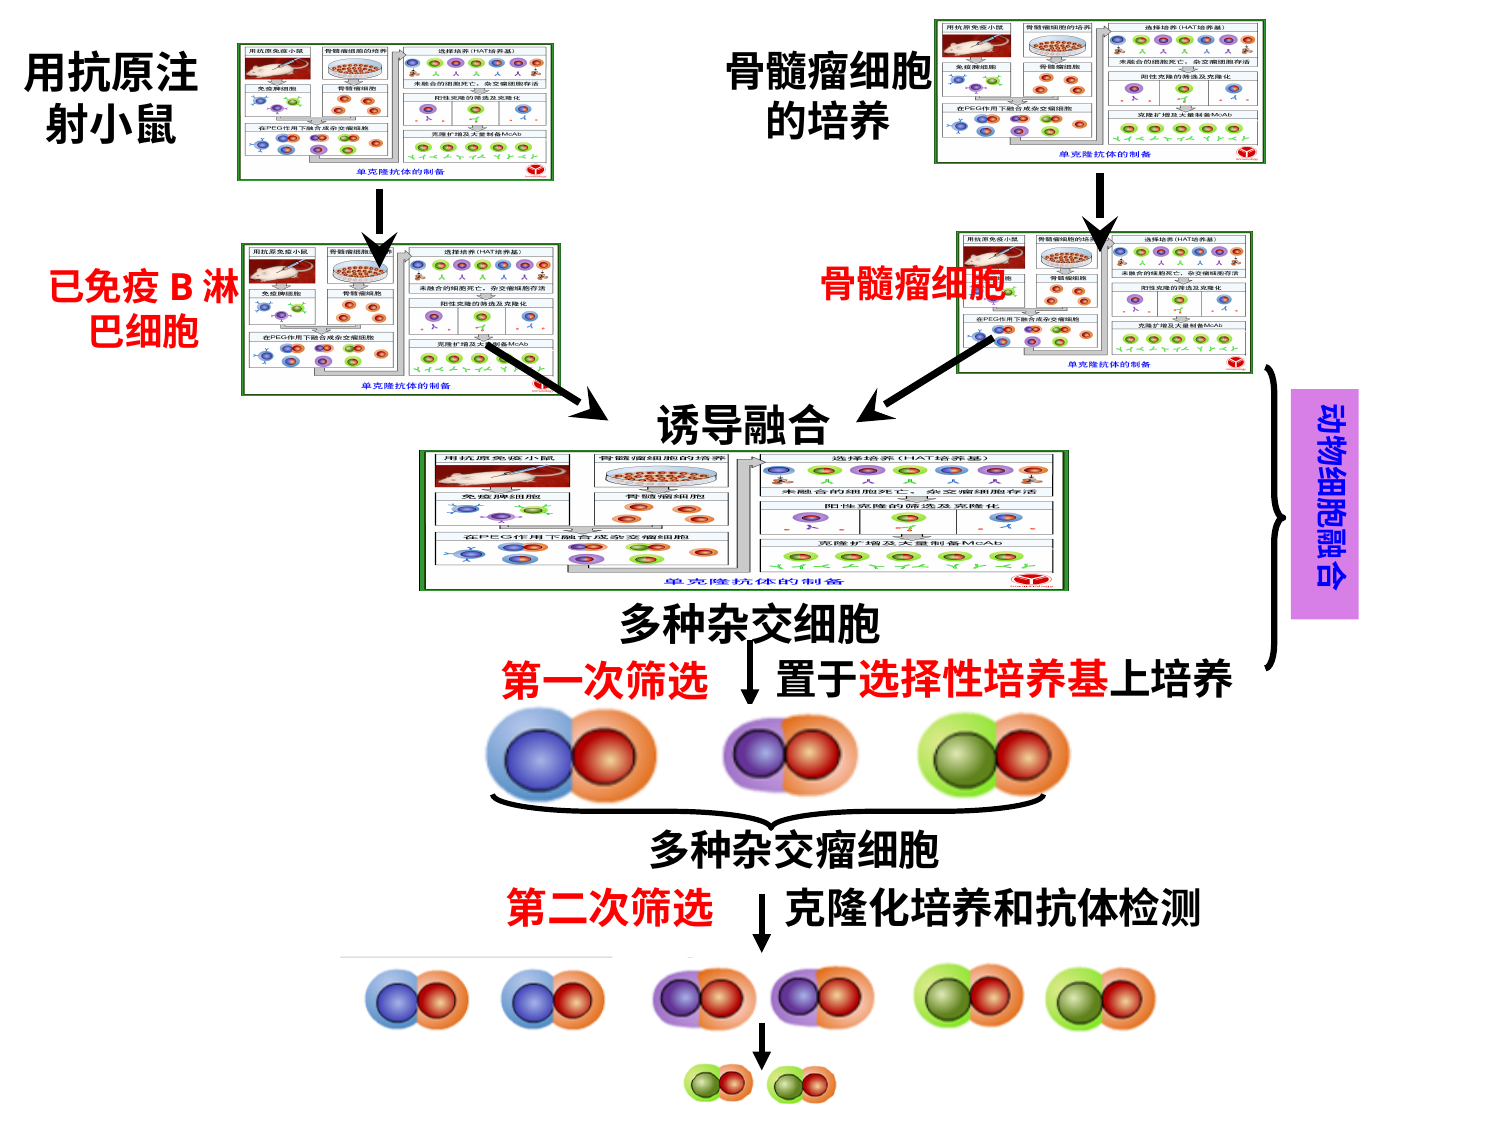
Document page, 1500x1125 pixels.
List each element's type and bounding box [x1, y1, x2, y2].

text_box [907, 949, 1178, 1043]
text_box [340, 953, 613, 1036]
text_box [639, 956, 894, 1043]
text_box [490, 874, 1354, 941]
text_box [751, 645, 1355, 762]
text_box [679, 1055, 850, 1110]
text_box [419, 450, 1069, 591]
text_box [0, 19, 1359, 669]
text_box [485, 645, 749, 704]
text_box [445, 704, 1144, 880]
